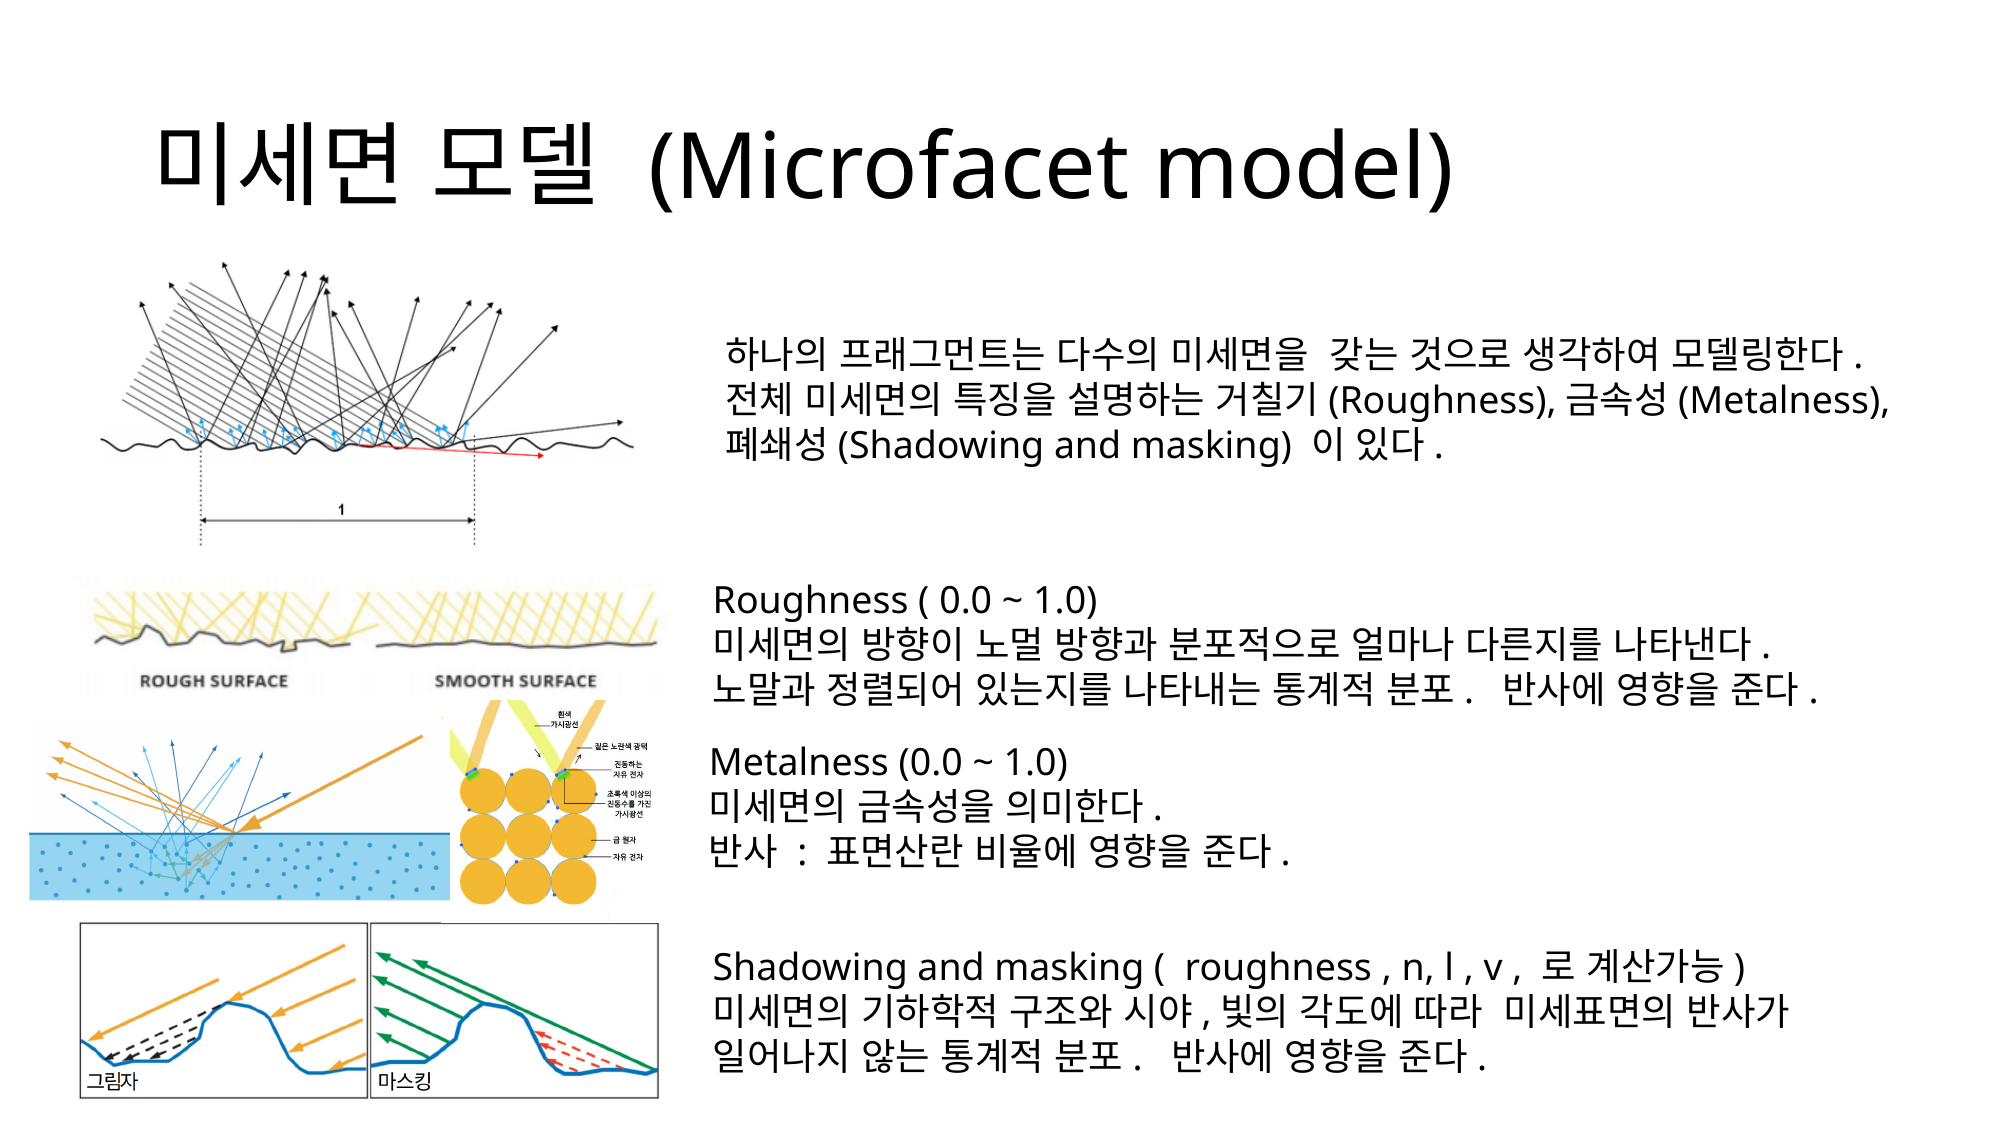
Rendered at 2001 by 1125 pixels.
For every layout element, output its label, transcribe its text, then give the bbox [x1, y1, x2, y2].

text_box 하나의 프래그먼트는 다수의 미세면을 갖는 것으로 생각하여 모델링한다. 전체 미세면의 특징을 설명하는 거칠기(Roughness),금속성(Metalness), 폐쇄성(Shadowing and masking) 이 있다. [710, 324, 1911, 474]
title 미세면 모델 (Microfacet model) [137, 59, 1863, 278]
text_box Roughness ( 0.0 ~ 1.0) 미세면의 방향이 노멀 방향과 분포적으로 얼마나 다른지를 나타낸다. 노말과 정렬되어 있는지를 나타내는 통계적 분포. 반사에 영향을 준다. [697, 568, 1968, 719]
text_box Metalness (0.0 ~ 1.0) 미세면의 금속성을 의미한다. 반사 : 표면산란 비율에 영향을 준다. [694, 730, 1936, 881]
text_box Shadowing and masking ( roughness , n, l , v , 로 계산가능) 미세면의 기하학적 구조와 시야,빛의 각도에 따라 미세표면의 반사가 일어나지 않는 통계적 분포. 반사에 영향을 준다. [697, 935, 1924, 1086]
picture [29, 550, 686, 1101]
picture [100, 251, 634, 548]
